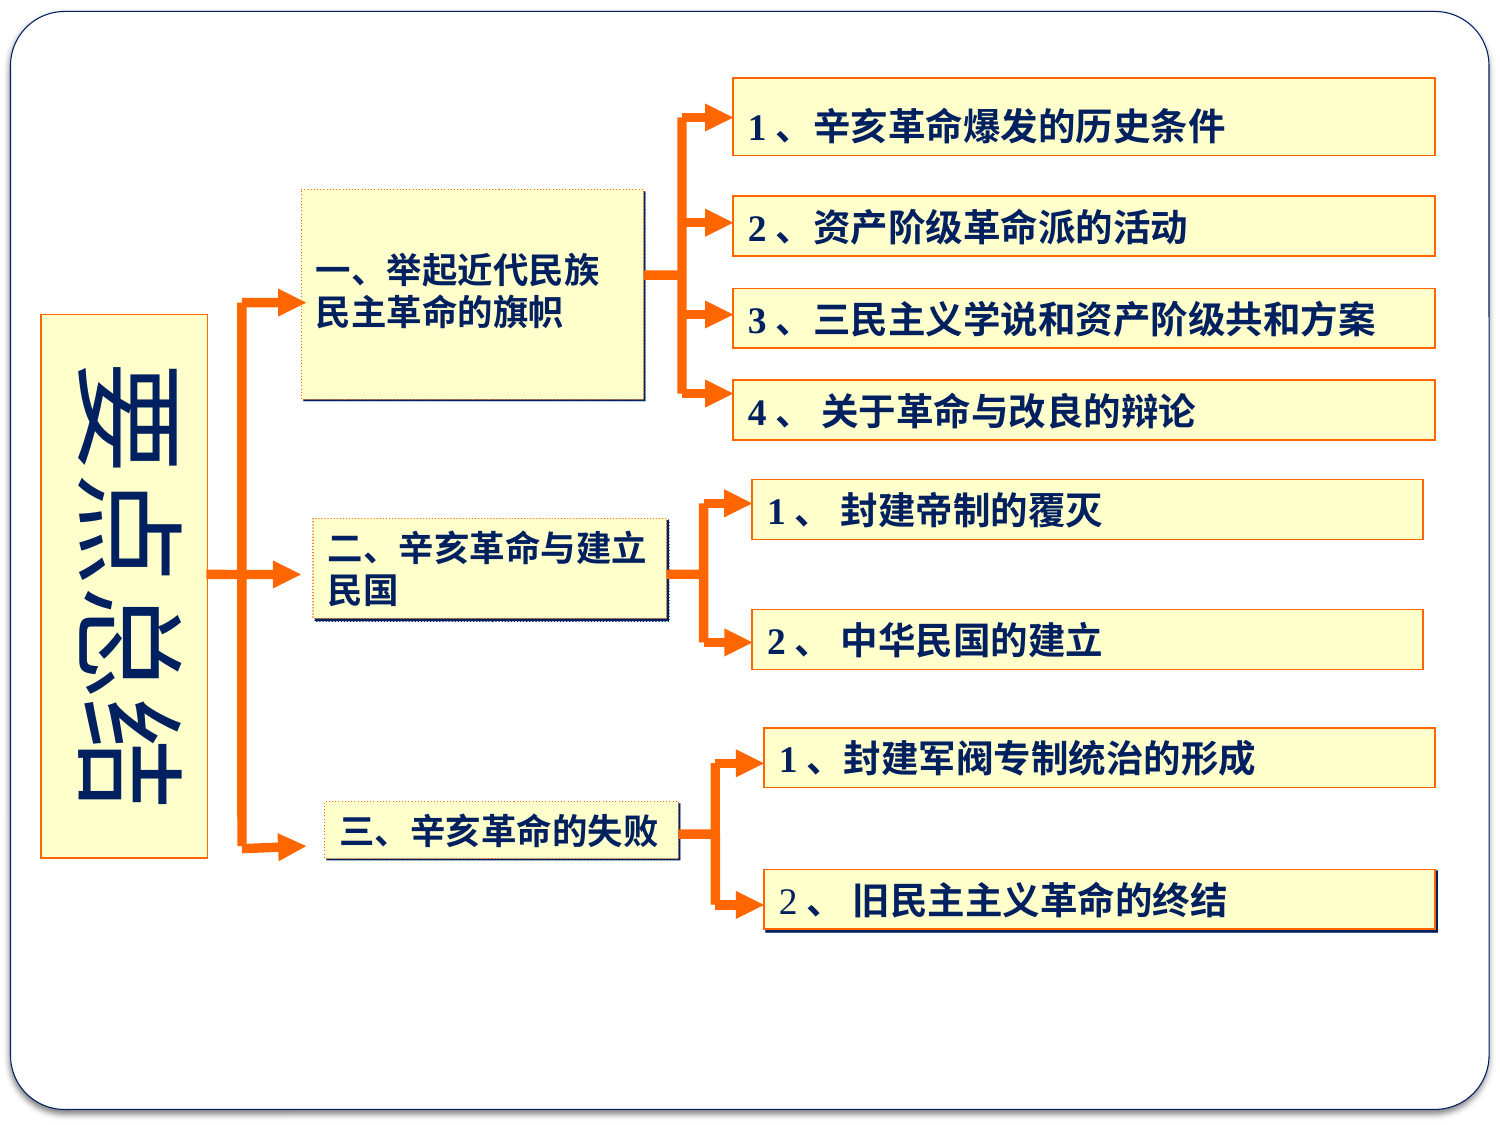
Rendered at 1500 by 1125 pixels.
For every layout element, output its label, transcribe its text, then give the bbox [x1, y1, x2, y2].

title 一、举起近代民族民主革命的旗帜 [301, 189, 637, 400]
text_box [312, 479, 1424, 672]
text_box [643, 77, 1436, 443]
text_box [40, 302, 307, 858]
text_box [324, 727, 1436, 932]
